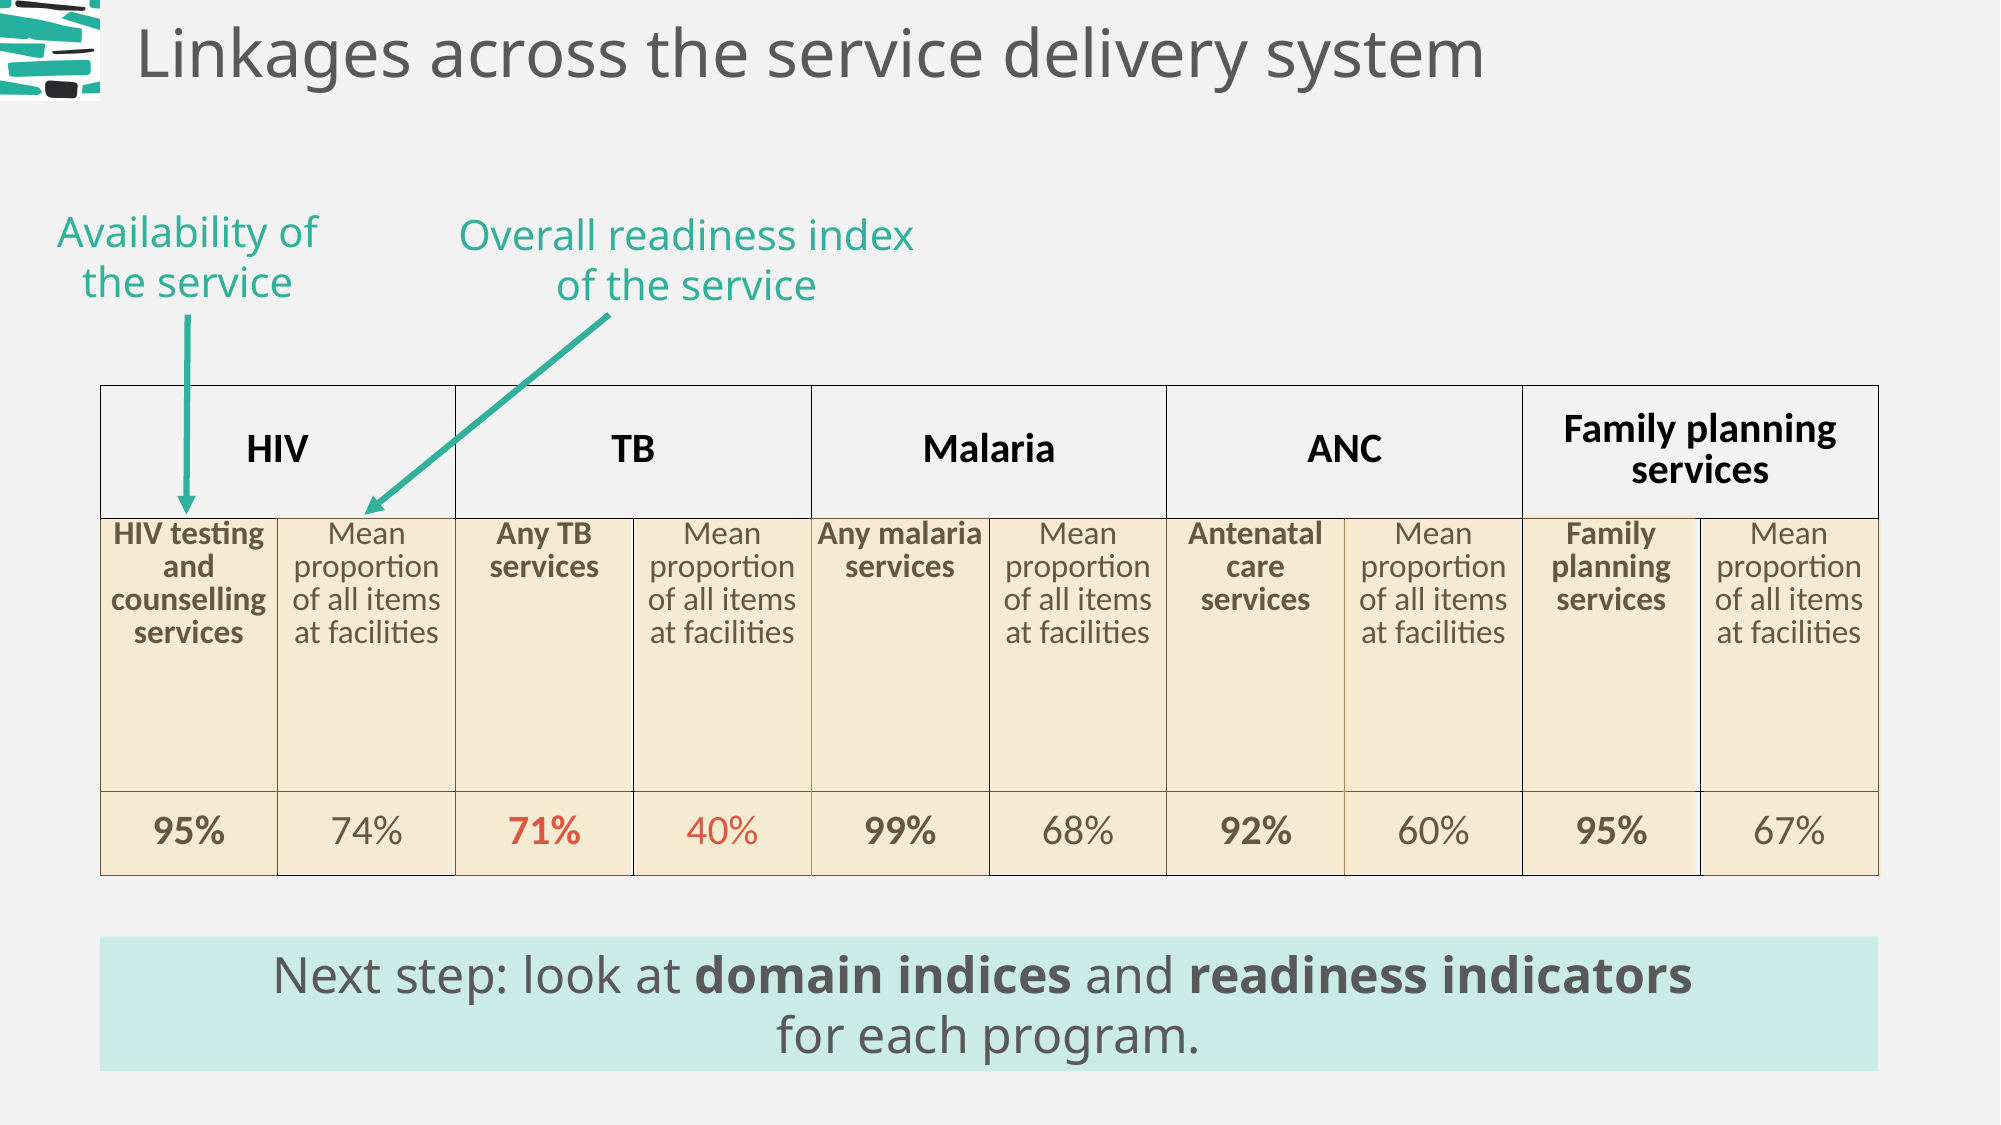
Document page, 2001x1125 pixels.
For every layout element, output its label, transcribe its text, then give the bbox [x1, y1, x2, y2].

table_cell 95% [1523, 792, 1700, 875]
text_box [275, 516, 454, 874]
table_header HIV [101, 386, 455, 518]
text_box [453, 519, 632, 877]
table_header Family planning services [1523, 386, 1878, 518]
text_box [634, 519, 813, 877]
table_header ANC [1167, 386, 1522, 518]
table_header TB [456, 386, 811, 518]
text_box [1703, 519, 1882, 877]
text_box Availability of the service [21, 198, 355, 314]
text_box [364, 314, 610, 515]
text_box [0, 0, 1765, 101]
text_box [1342, 518, 1521, 876]
table_header Malaria [812, 386, 1166, 518]
text_box [1522, 514, 1697, 874]
text_box [1168, 519, 1342, 876]
text_box Next step: look at domain indices and readiness indicators for each program. [99, 936, 1879, 1072]
text_box Overall readiness index of the service [442, 201, 932, 316]
text_box [810, 516, 990, 877]
text_box [989, 518, 1168, 876]
text_box [99, 519, 278, 877]
